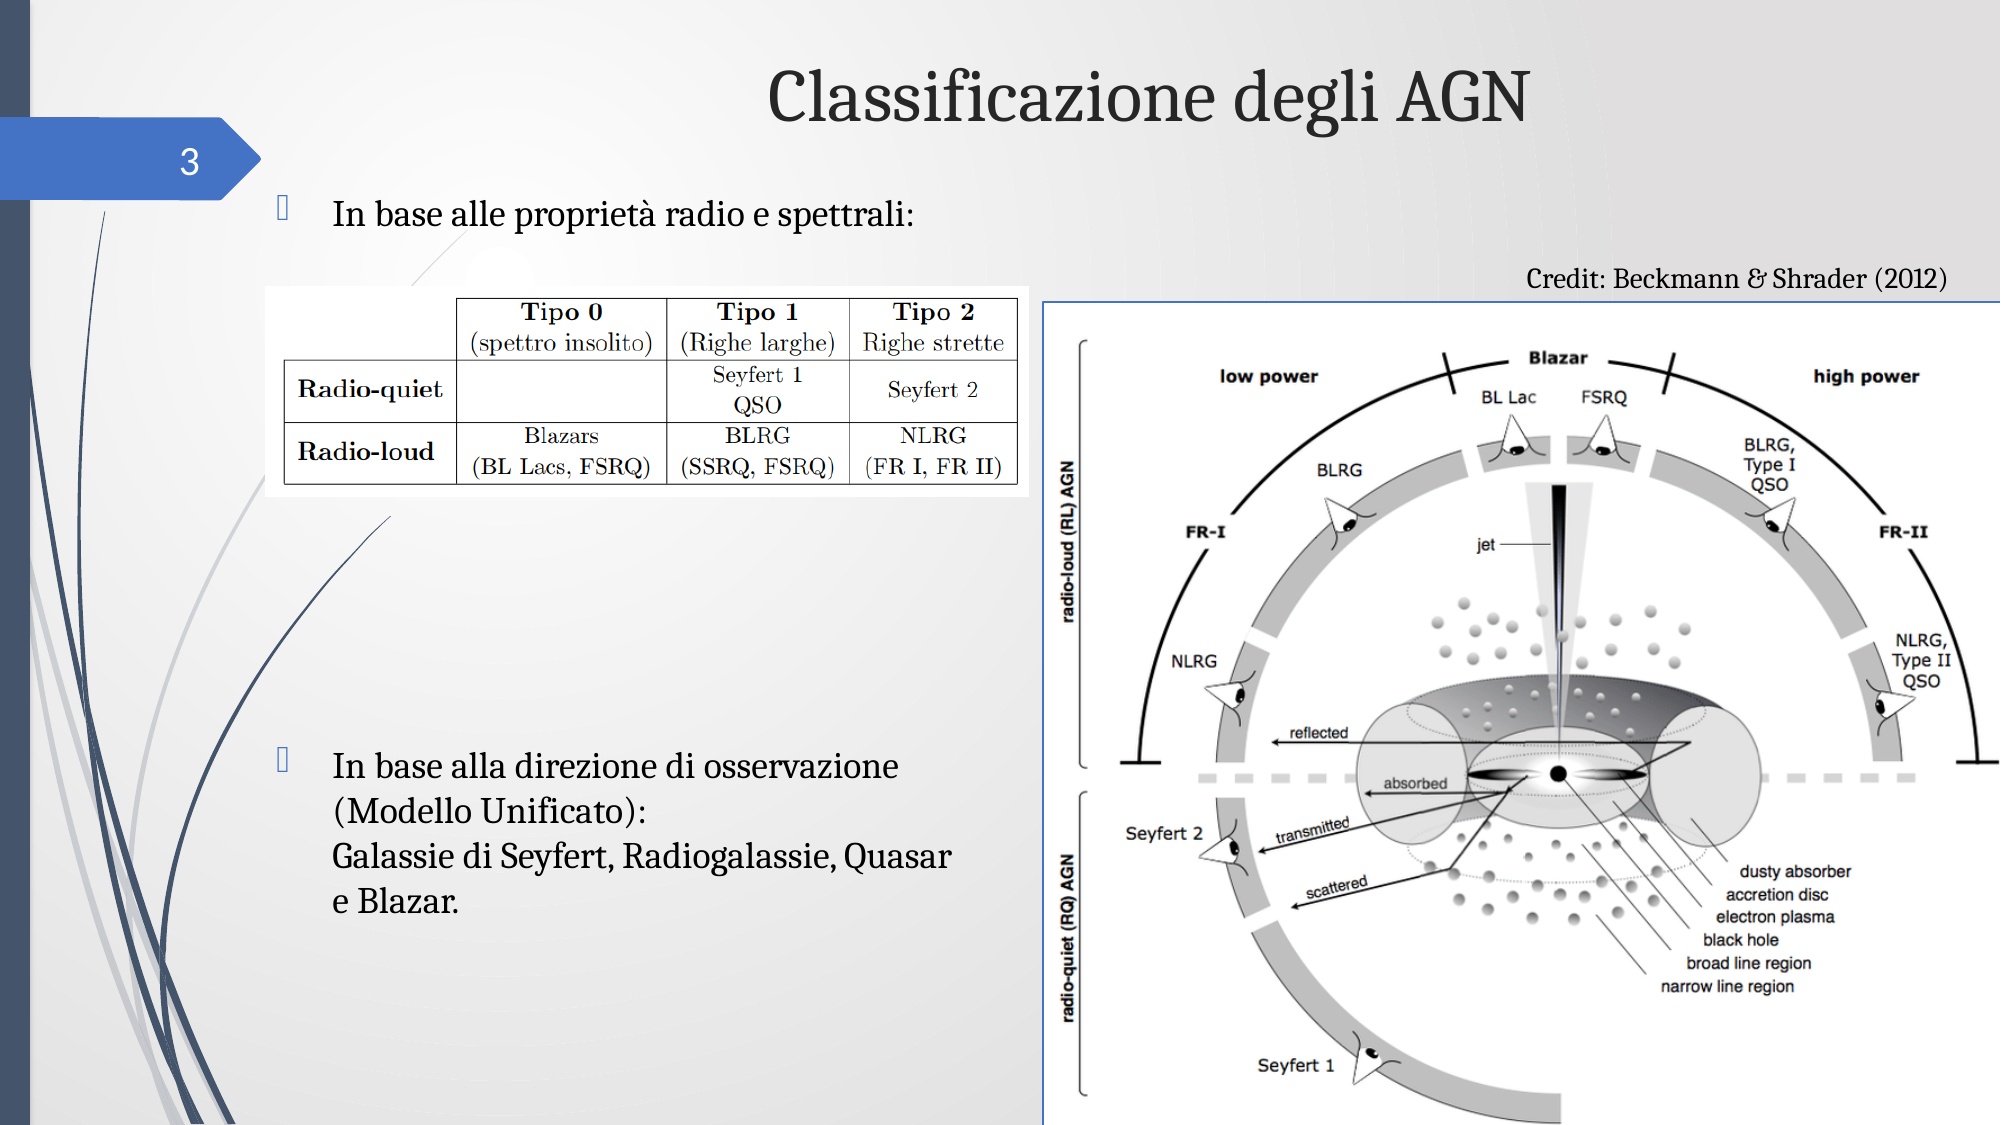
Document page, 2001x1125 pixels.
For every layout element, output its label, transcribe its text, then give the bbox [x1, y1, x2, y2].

picture [265, 285, 1029, 497]
list In base alla direzione di osservazione (Modello Unificato): Galassie di Seyfert, Radiogalassie, Quasar e Blazar. [261, 733, 985, 1125]
list In base alle proprietà radio e spettrali: [261, 181, 969, 290]
slide_number 3 [87, 129, 216, 190]
title Classificazione degli AGN [420, 39, 1882, 250]
list In base alle proprietà radio e spettrali: [261, 500, 969, 733]
text_box Credit: Beckmann & Shrader (2012) [1512, 252, 2000, 302]
picture [1043, 302, 2000, 1125]
